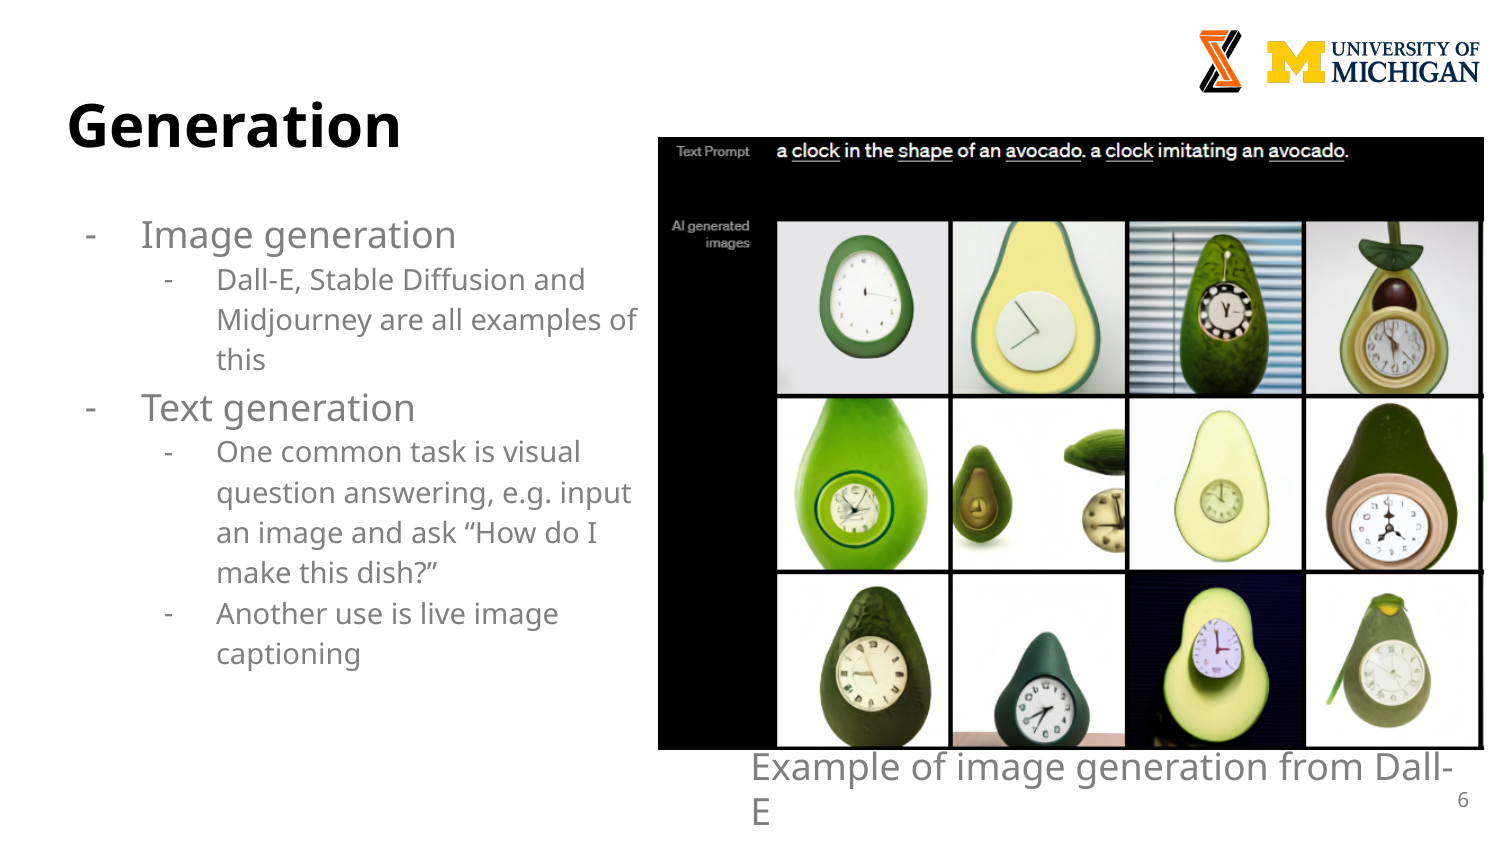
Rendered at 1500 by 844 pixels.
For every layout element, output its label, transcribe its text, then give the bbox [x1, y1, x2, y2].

slide_number ‹#› [1394, 769, 1484, 834]
list Image generation Dall-E, Stable Diffusion and Midjourney are all examples of this Text generation One common task is visual question answering, e.g. input an image and ask “How do I make this dish?” Another use is live image captioning [51, 189, 653, 750]
picture [1188, 29, 1253, 72]
picture [658, 137, 1485, 750]
text_box Example of image generation from Dall-E [735, 758, 1473, 775]
picture [1264, 0, 1484, 124]
title Generation [51, 72, 1449, 176]
